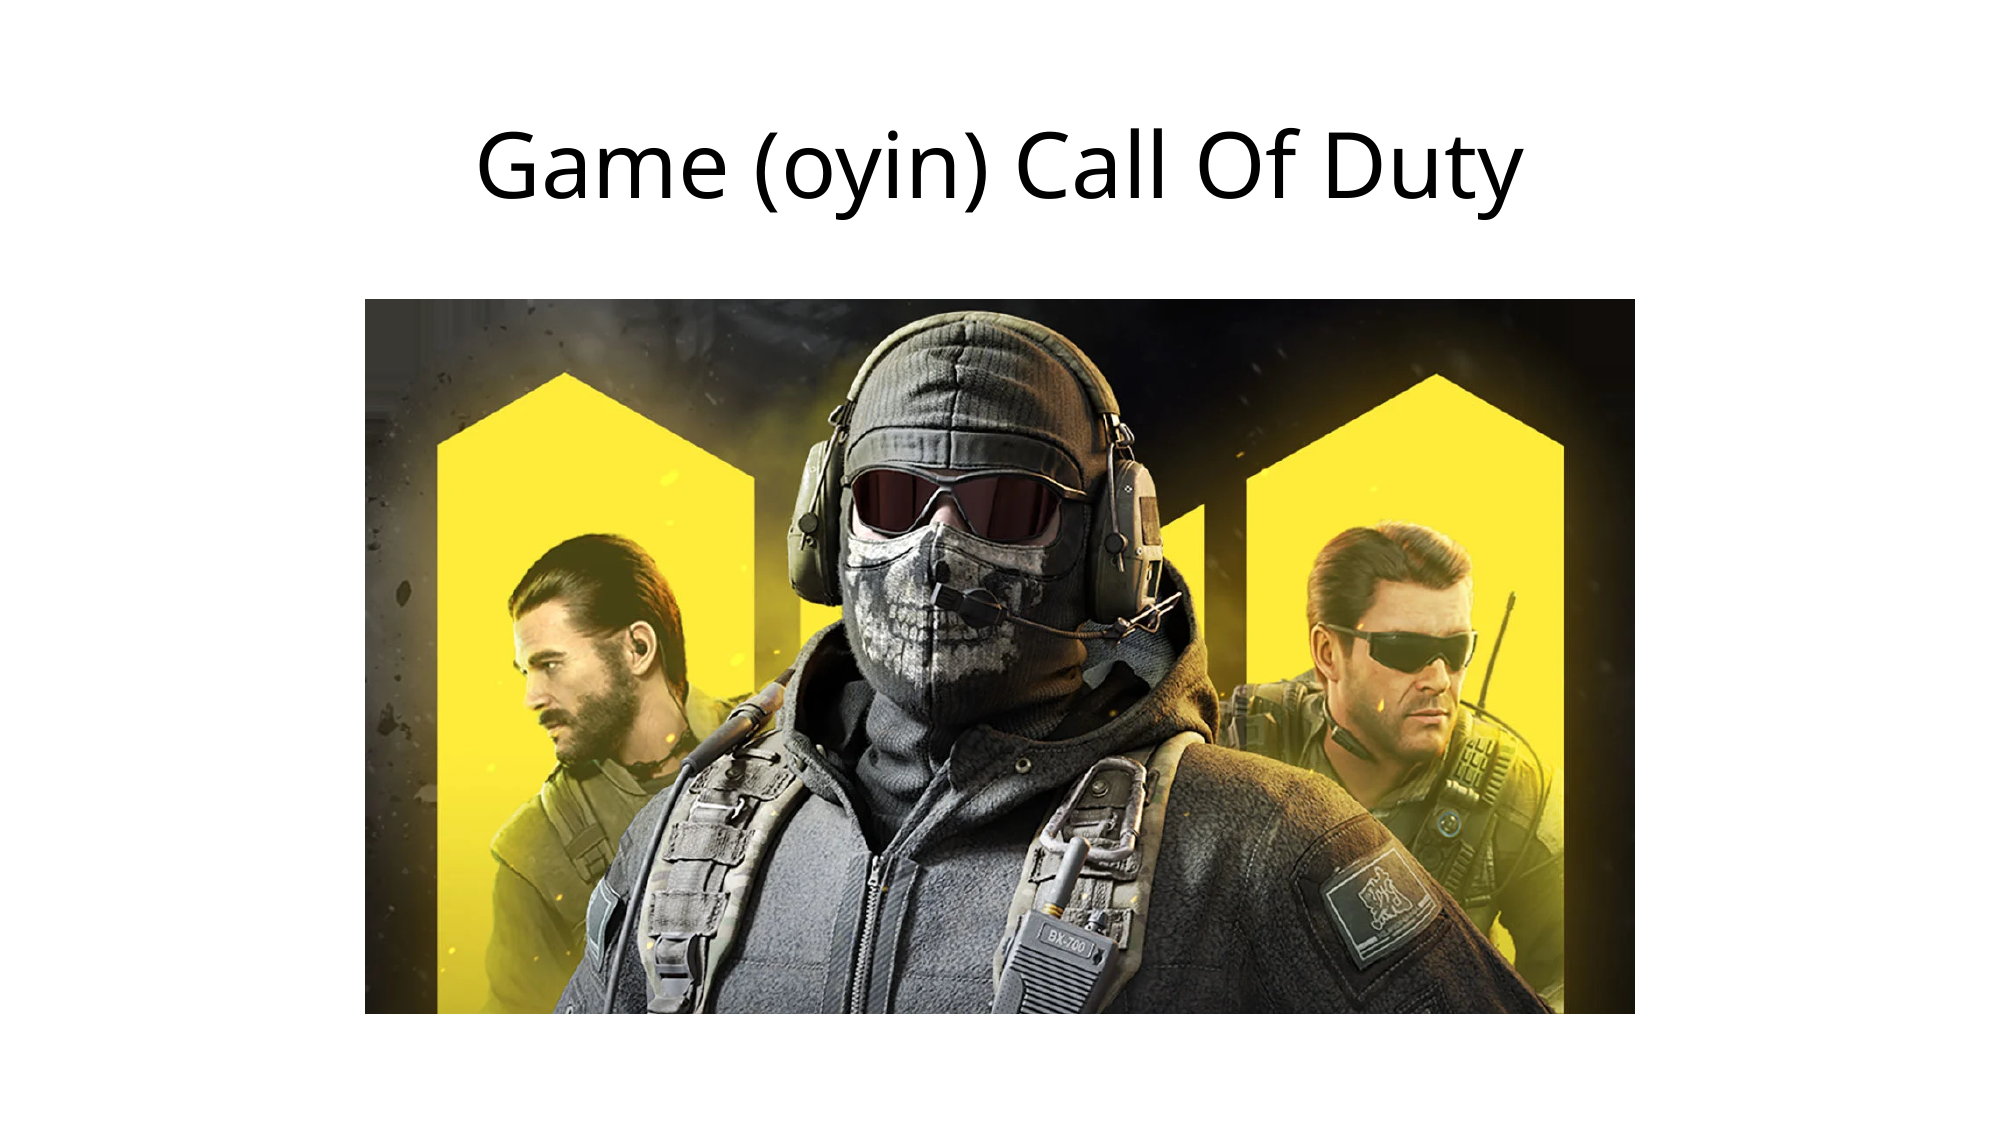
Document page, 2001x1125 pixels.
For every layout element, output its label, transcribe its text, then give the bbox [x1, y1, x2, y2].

title Game (oyin) Call Of Duty [137, 59, 1863, 278]
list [365, 299, 1635, 1014]
